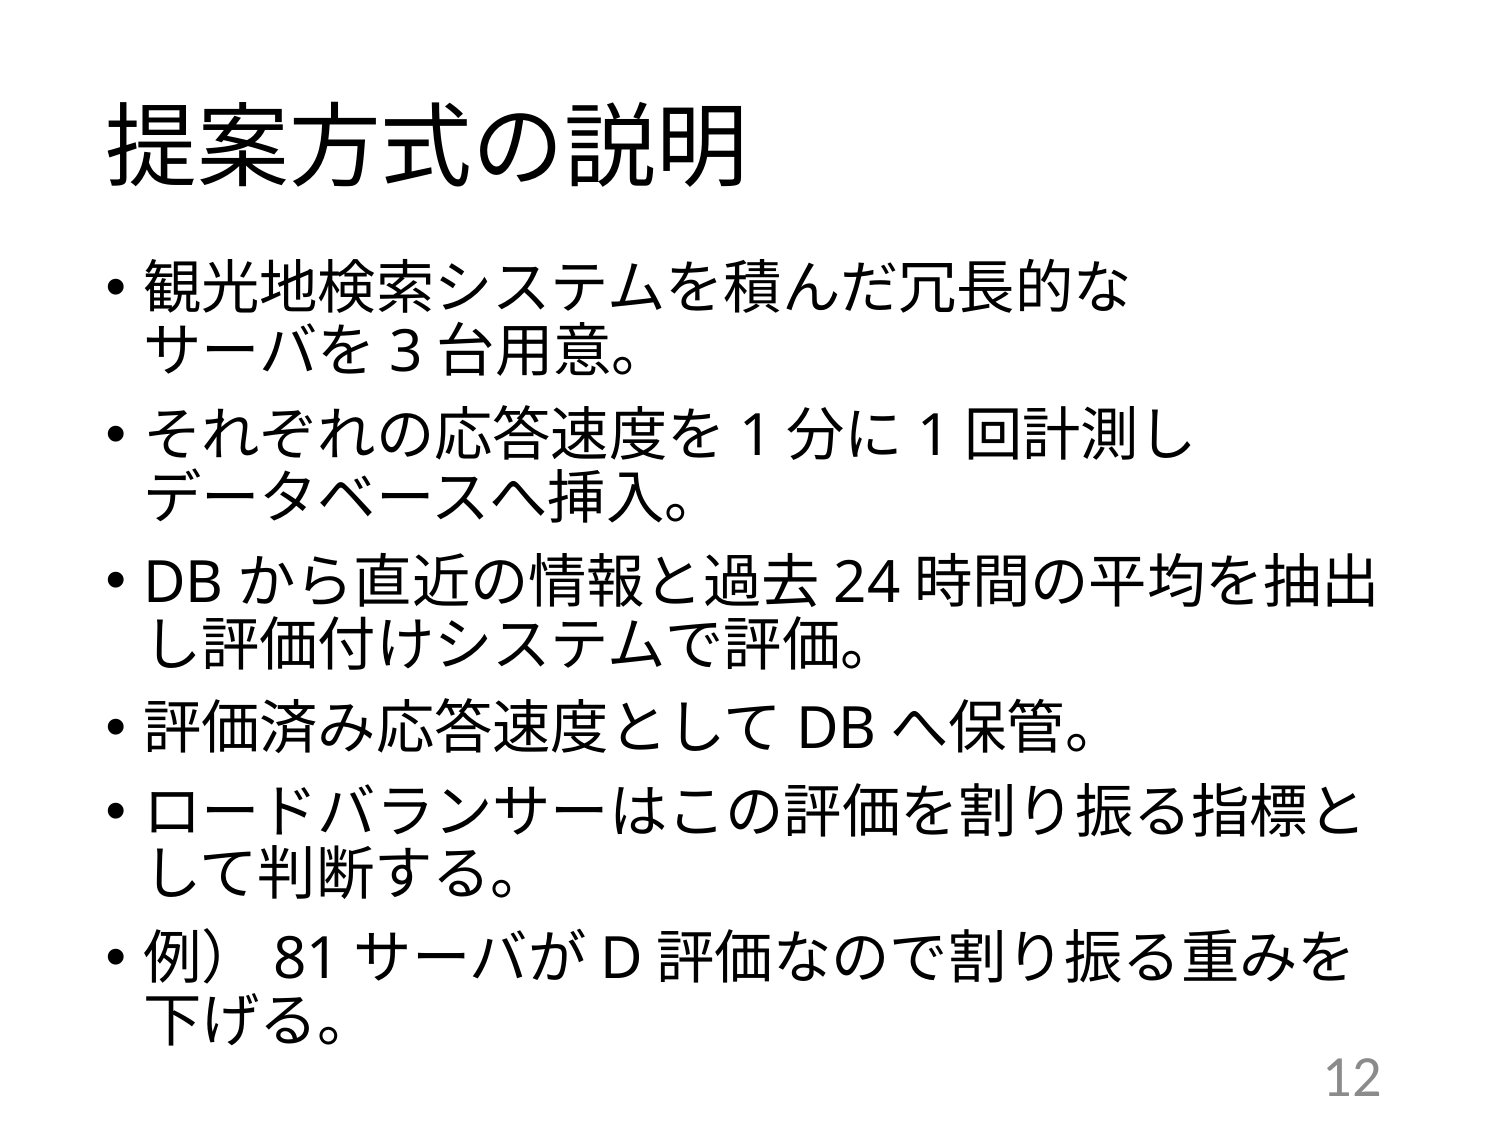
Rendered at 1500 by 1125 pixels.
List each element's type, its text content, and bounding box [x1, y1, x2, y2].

slide_number 12 [1059, 1073, 1397, 1103]
title 提案方式の説明 [90, 41, 1385, 251]
list 観光地検索システムを積んだ冗長的な サーバを3台用意。 それぞれの応答速度を1分に1回計測し データベースへ挿入。 DBから直近の情報と過去24時間の平均を抽出し評価付けシステムで評価。 評価済み応答速度としてDBへ保管。 ロードバランサーはこの評価を割り振る指標として判断する。 例）81サーバがD評価なので割り振る重みを下げる。 [90, 251, 1409, 1073]
